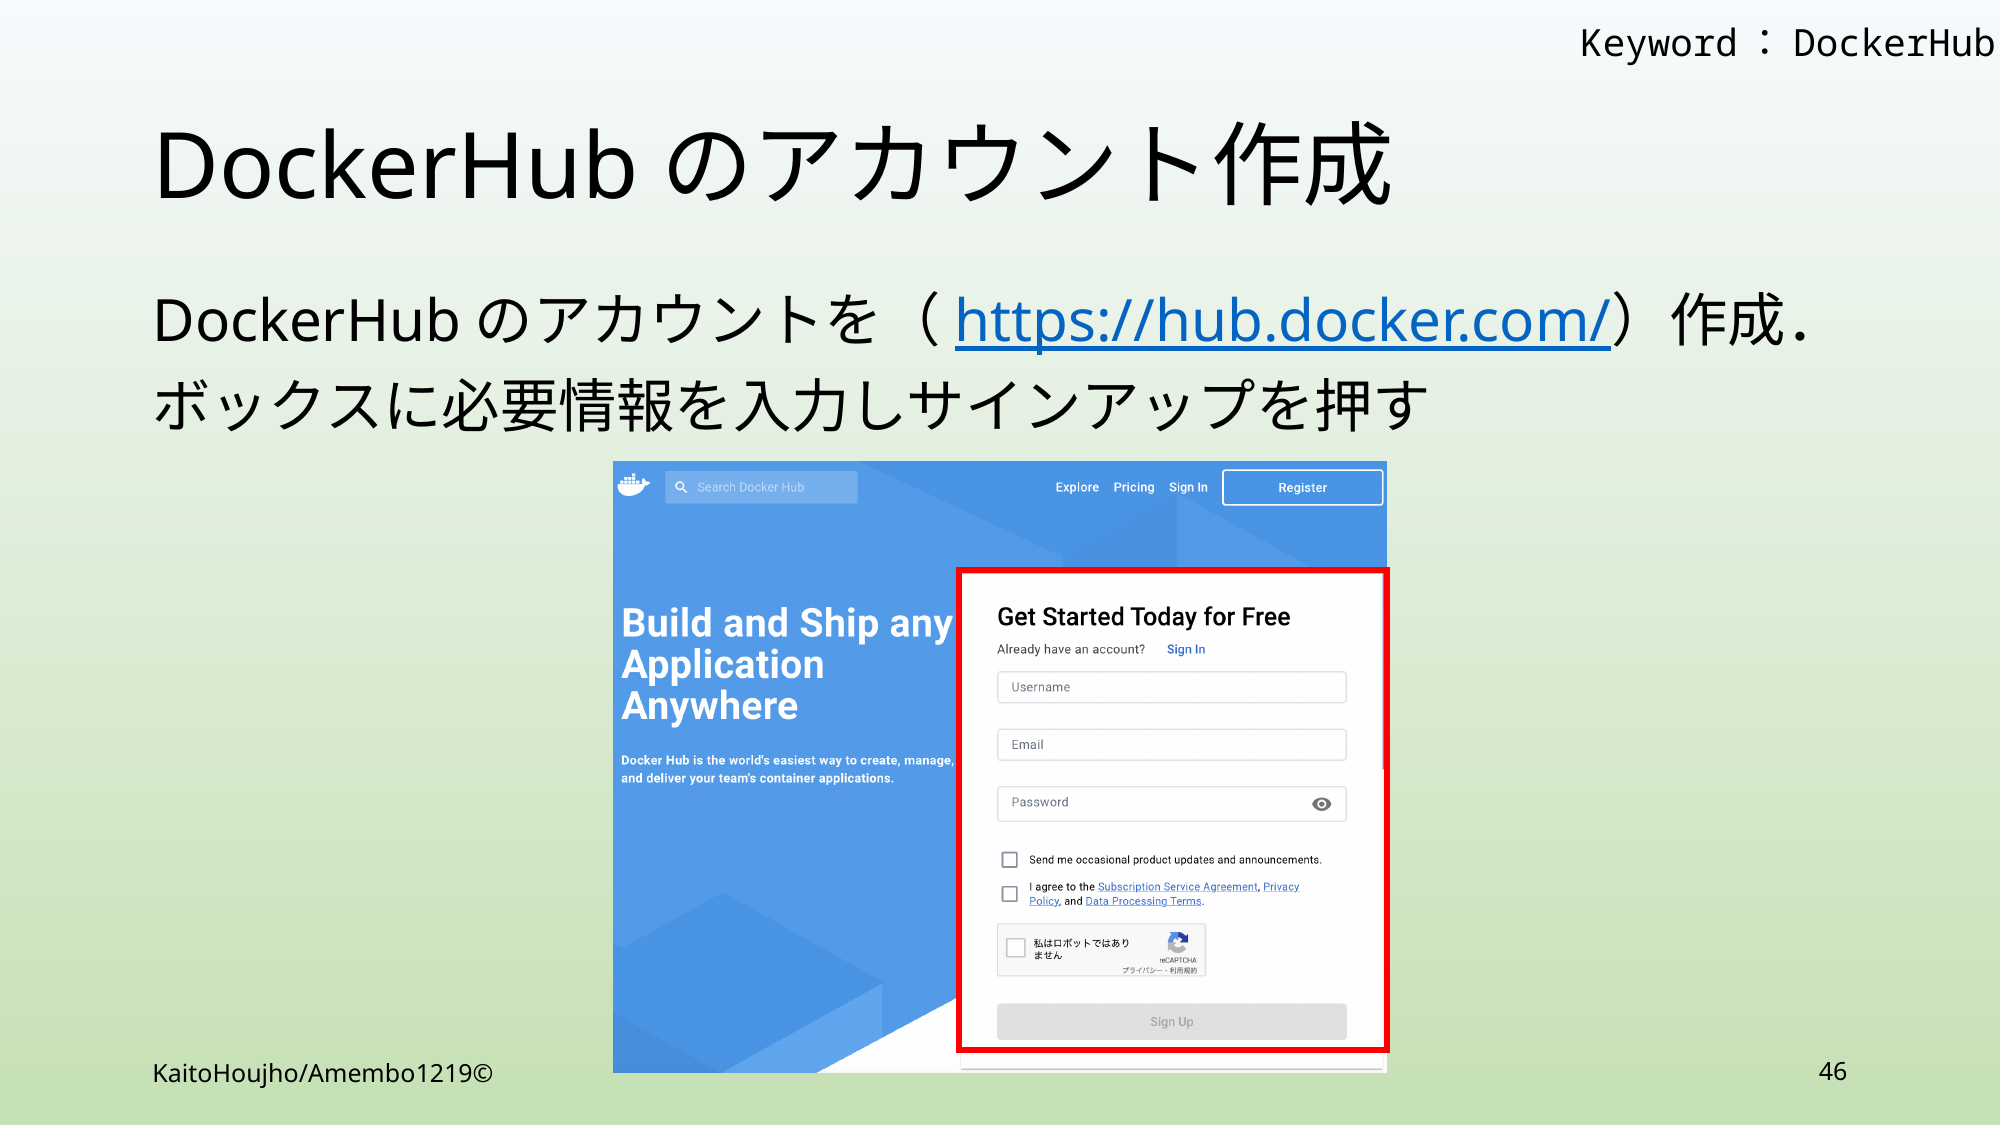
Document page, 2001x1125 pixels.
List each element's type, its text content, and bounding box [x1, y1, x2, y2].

slide_number 46 [1412, 1042, 1863, 1103]
title DockerHubのアカウント作成 [137, 59, 1863, 277]
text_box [612, 461, 1387, 1073]
slide_number KaitoHoujho/Amembo1219© [137, 1042, 588, 1103]
text_box Keyword：DockerHub [1096, 11, 2000, 72]
list DockerHubのアカウントを（https://hub.docker.com/）作成． ボックスに必要情報を入力しサインアップを押す [137, 277, 1863, 992]
